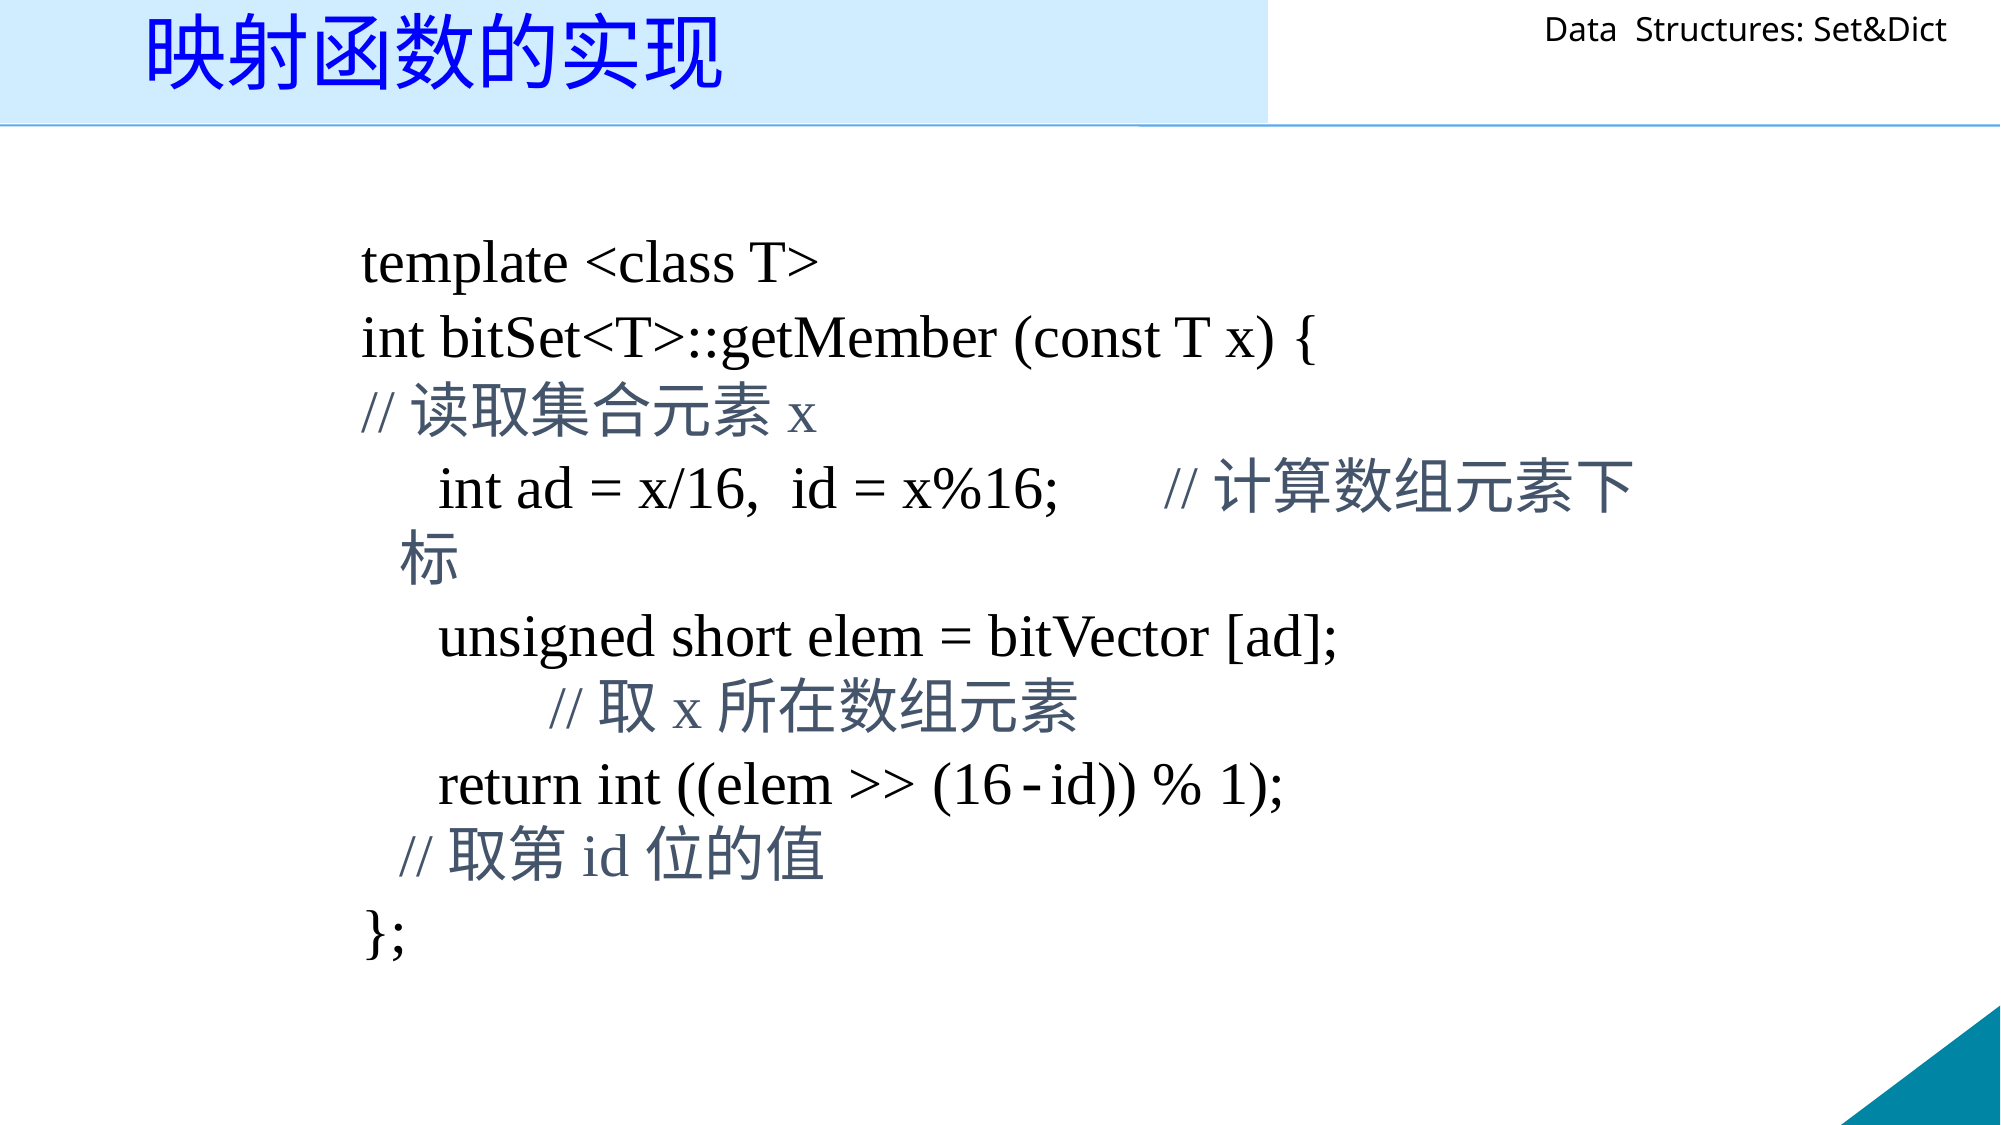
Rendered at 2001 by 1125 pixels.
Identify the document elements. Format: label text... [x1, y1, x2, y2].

list template <class T> int bitSet<T>::getMember (const T x) { //读取集合元素x int ad = x/16, id = x%16; //计算数组元素下标 unsigned short elem = bitVector [ad]; //取x所在数组元素 return int ((elem >> (16-id)) % 1); //取第id位的值 }; [346, 214, 1697, 1047]
title 映射函数的实现 [128, 0, 1479, 113]
